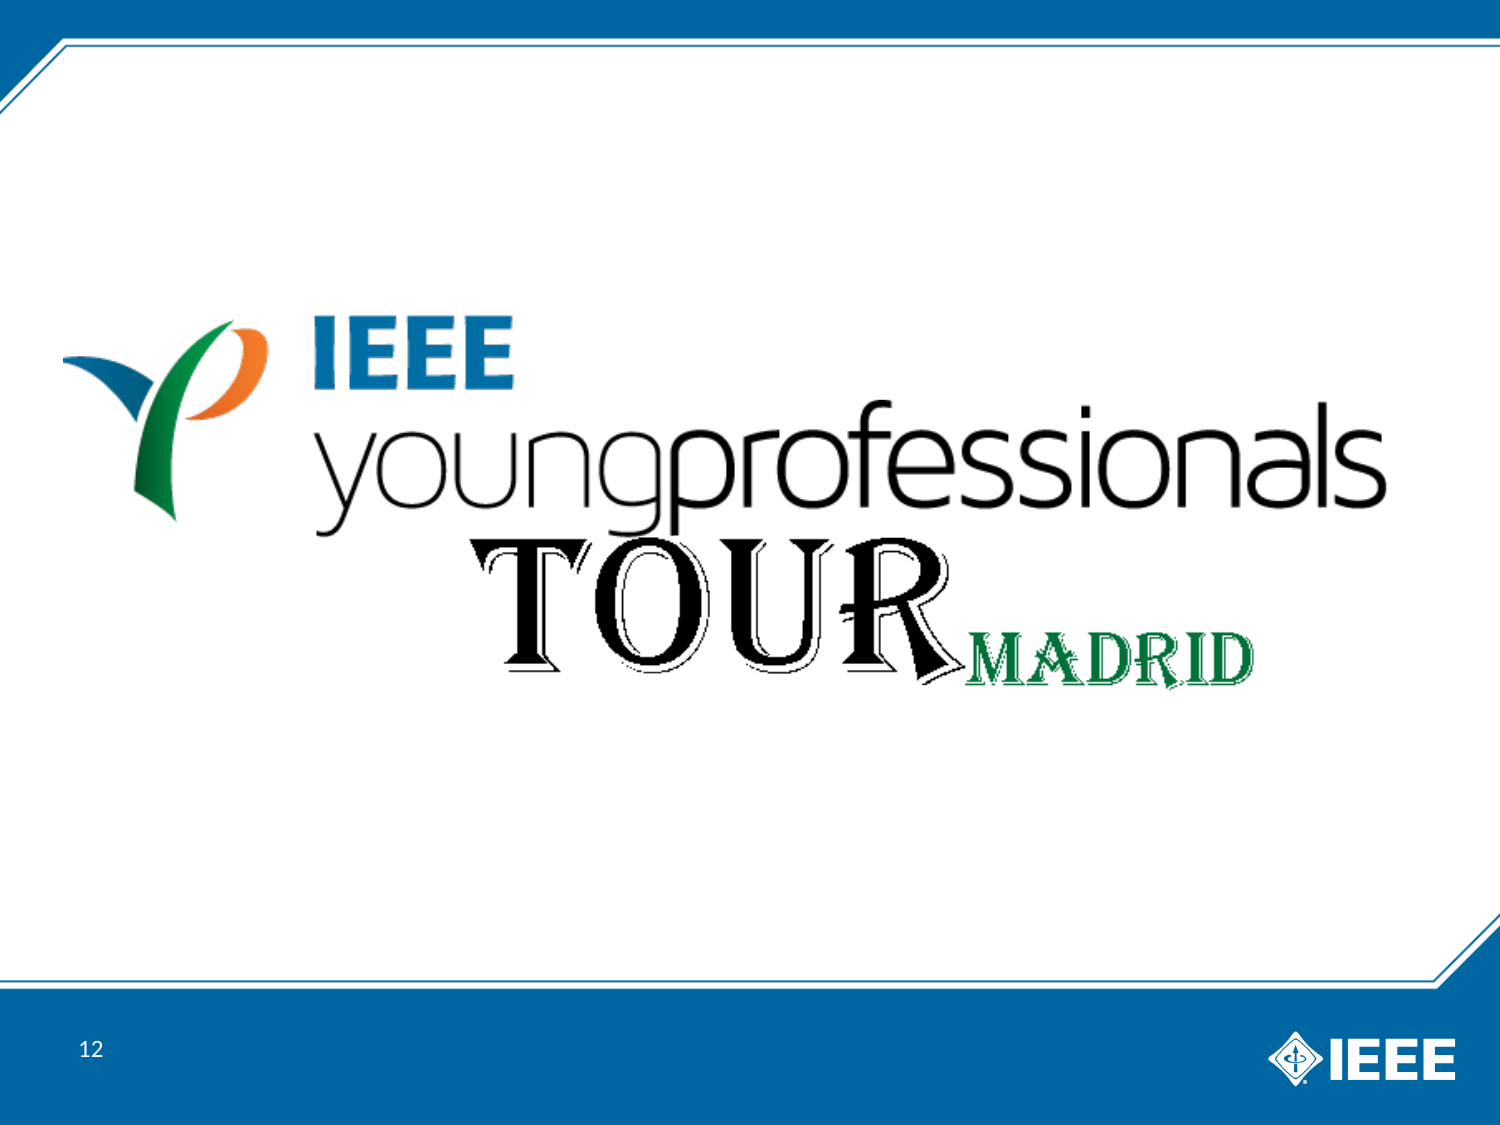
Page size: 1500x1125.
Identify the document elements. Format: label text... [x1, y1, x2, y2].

picture [63, 292, 1440, 757]
picture [0, 913, 1500, 1125]
picture [0, 0, 1500, 115]
slide_number 12 [63, 1017, 143, 1078]
